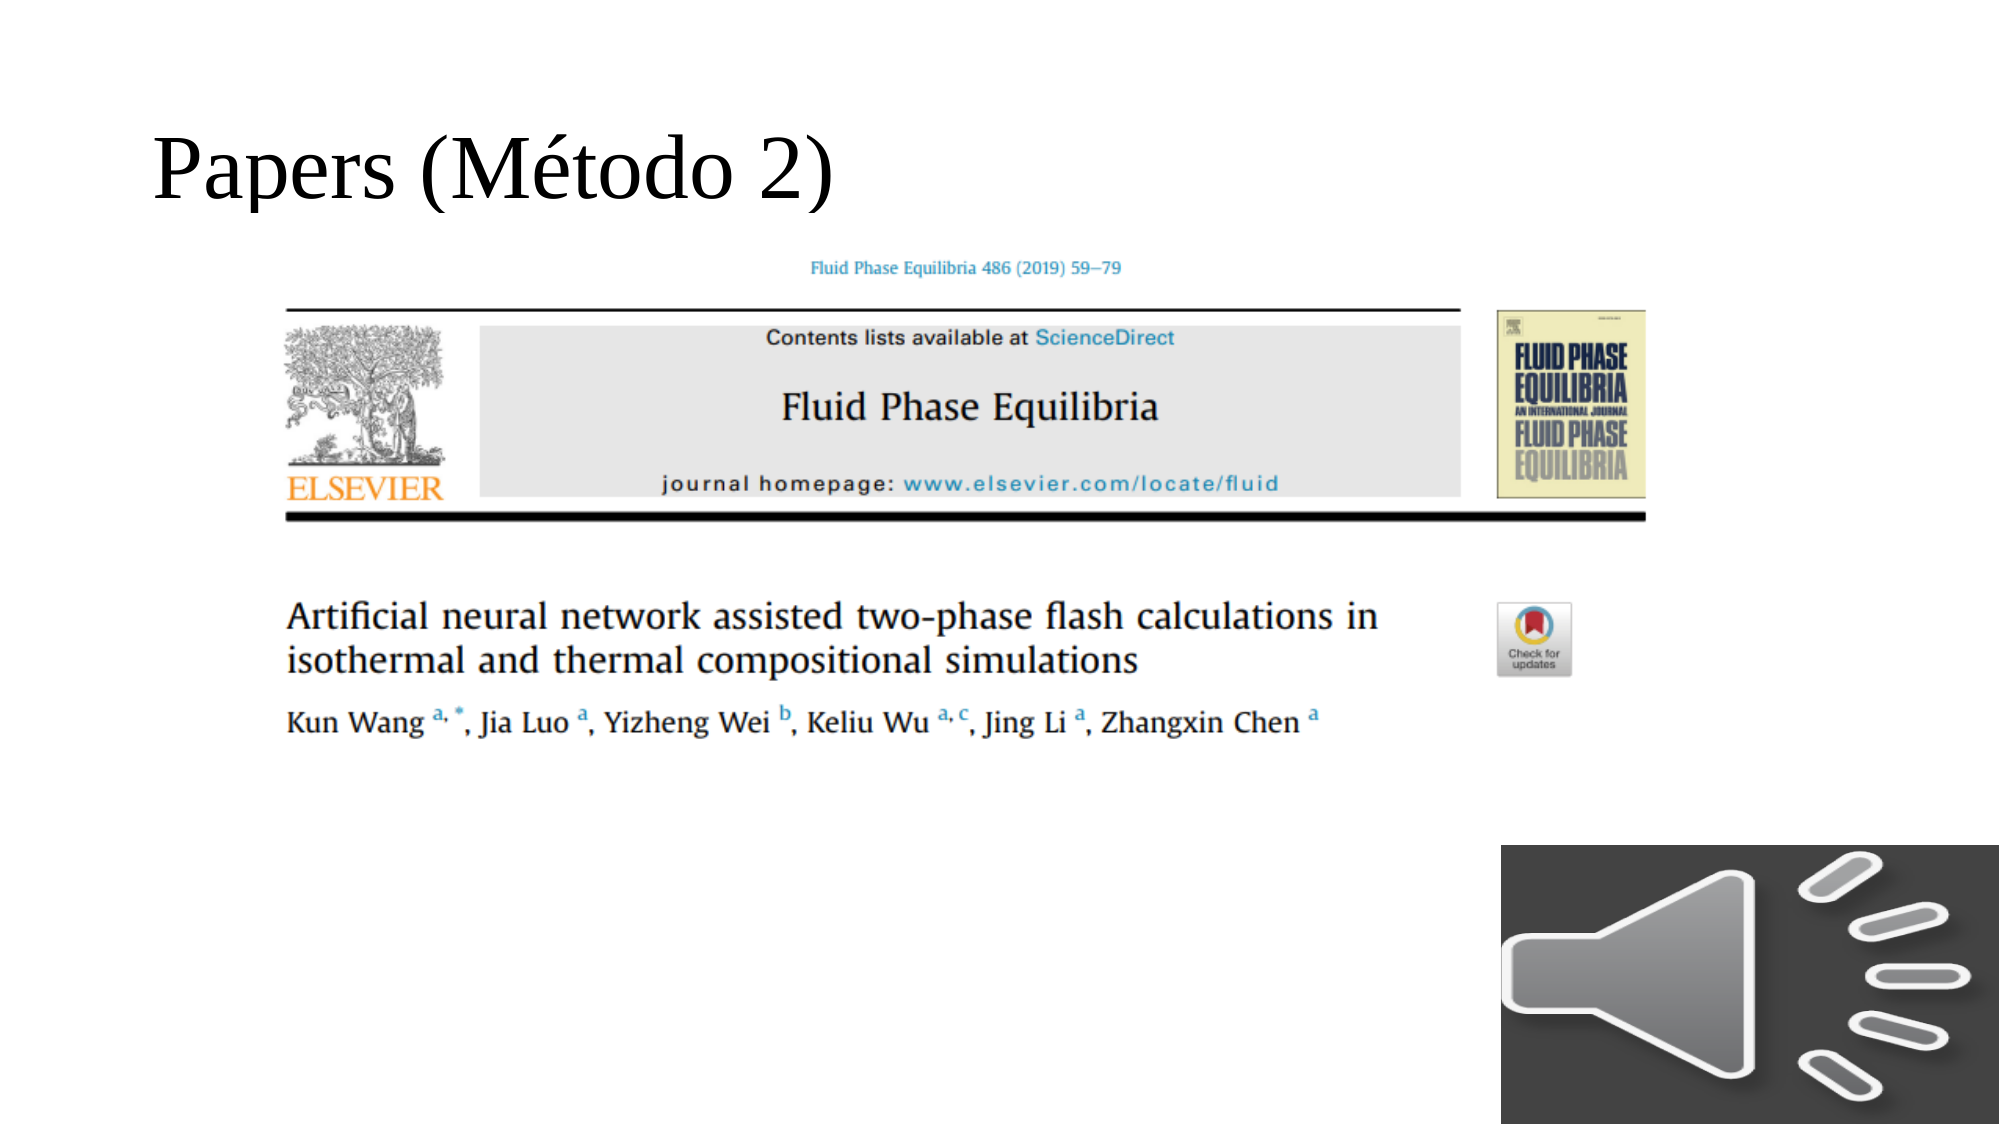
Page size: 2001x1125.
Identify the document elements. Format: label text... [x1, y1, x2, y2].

picture [1499, 843, 2000, 1125]
title Papers (Método 2) [137, 59, 1863, 278]
picture [244, 213, 1679, 750]
